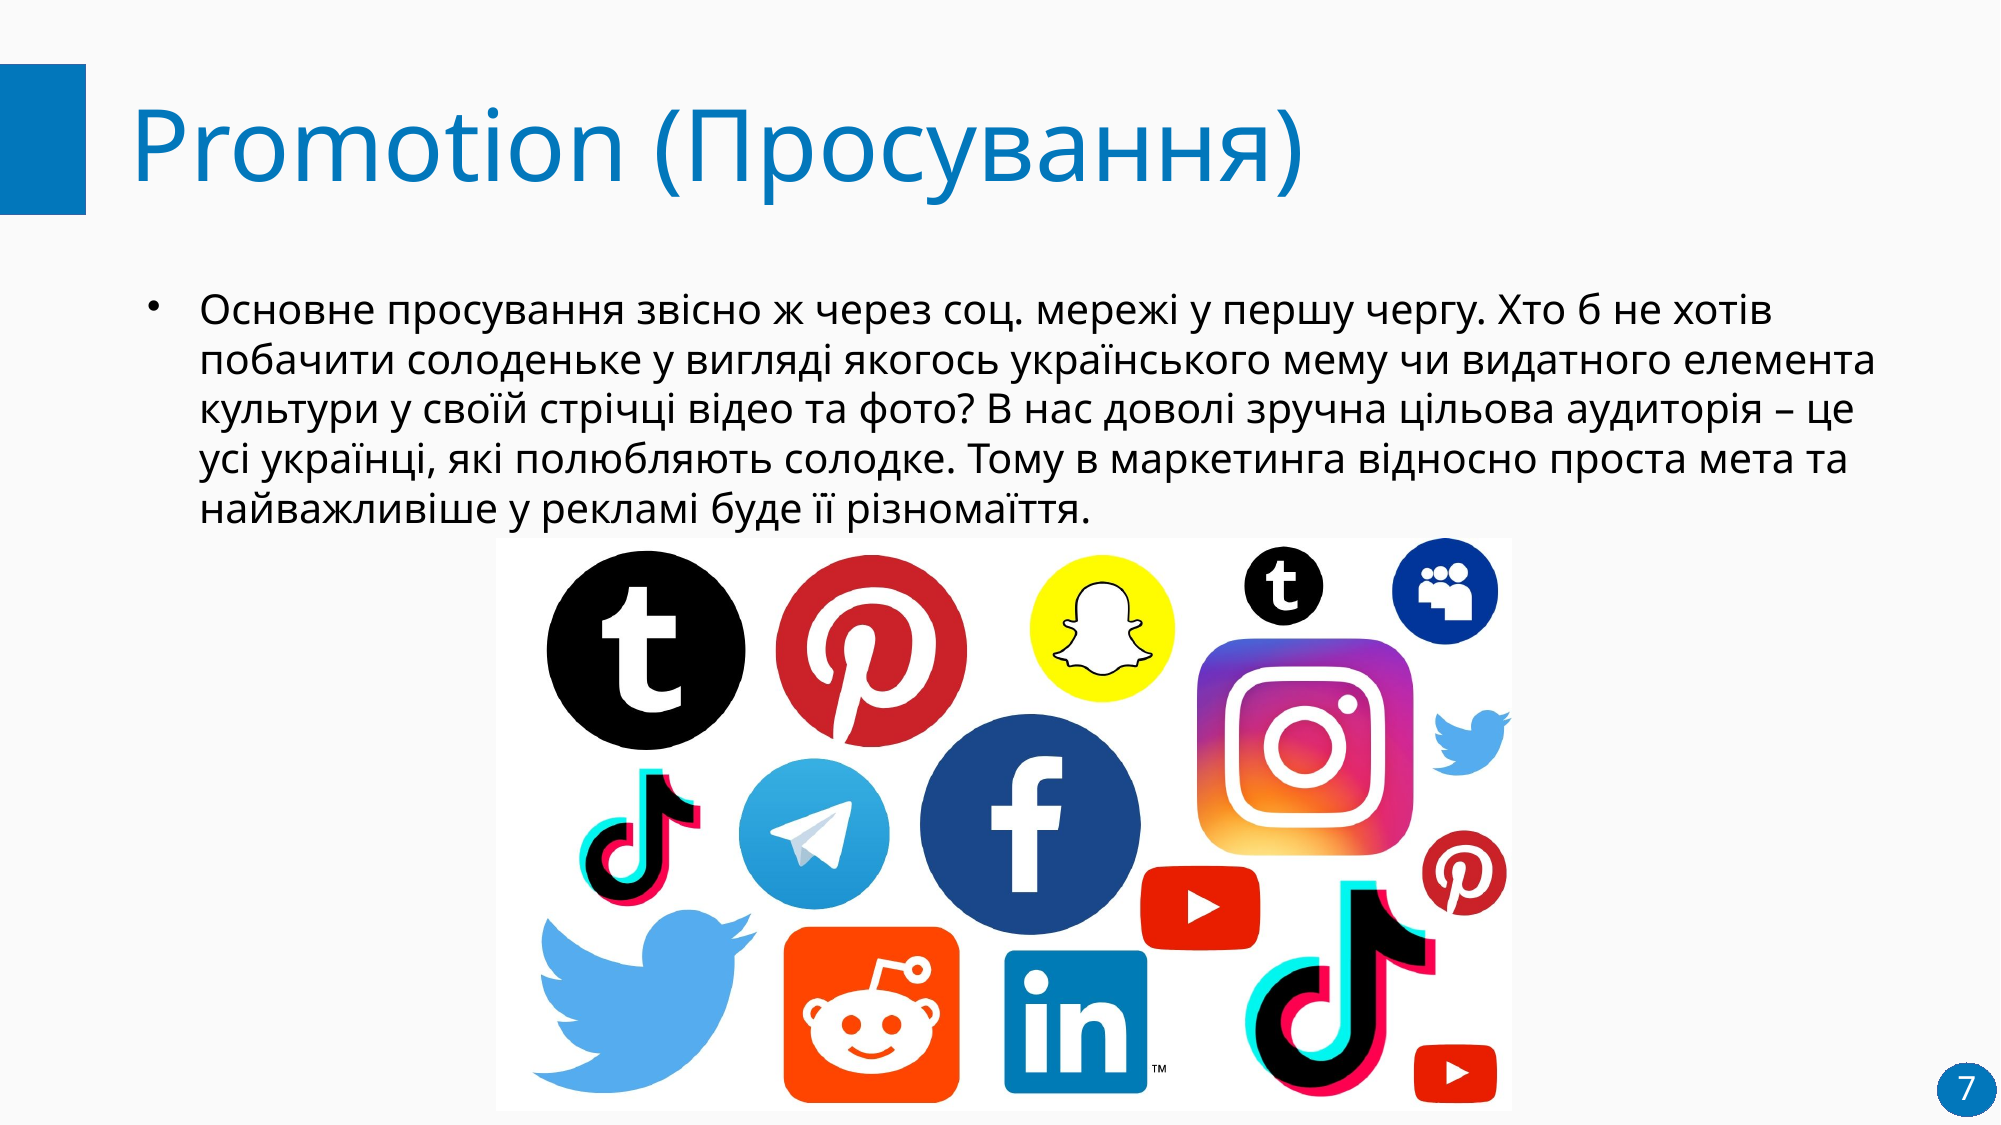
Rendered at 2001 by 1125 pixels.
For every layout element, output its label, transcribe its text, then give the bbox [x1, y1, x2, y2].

picture [495, 538, 1512, 1111]
list Основне просування звісно ж через соц. мережі у першу чергу. Хто б не хотів побачити солоденьке у вигляді якогось українського мему чи видатного елемента культури у своїй стрічці відео та фото? В нас доволі зручна цільова аудиторія – це усі українці, які полюбляють солодке. Тому в маркетинга відносно проста мета та найважливіше у рекламі буде її різномаїття. [129, 283, 1901, 532]
title Promotion (Просування) [129, 70, 1901, 213]
